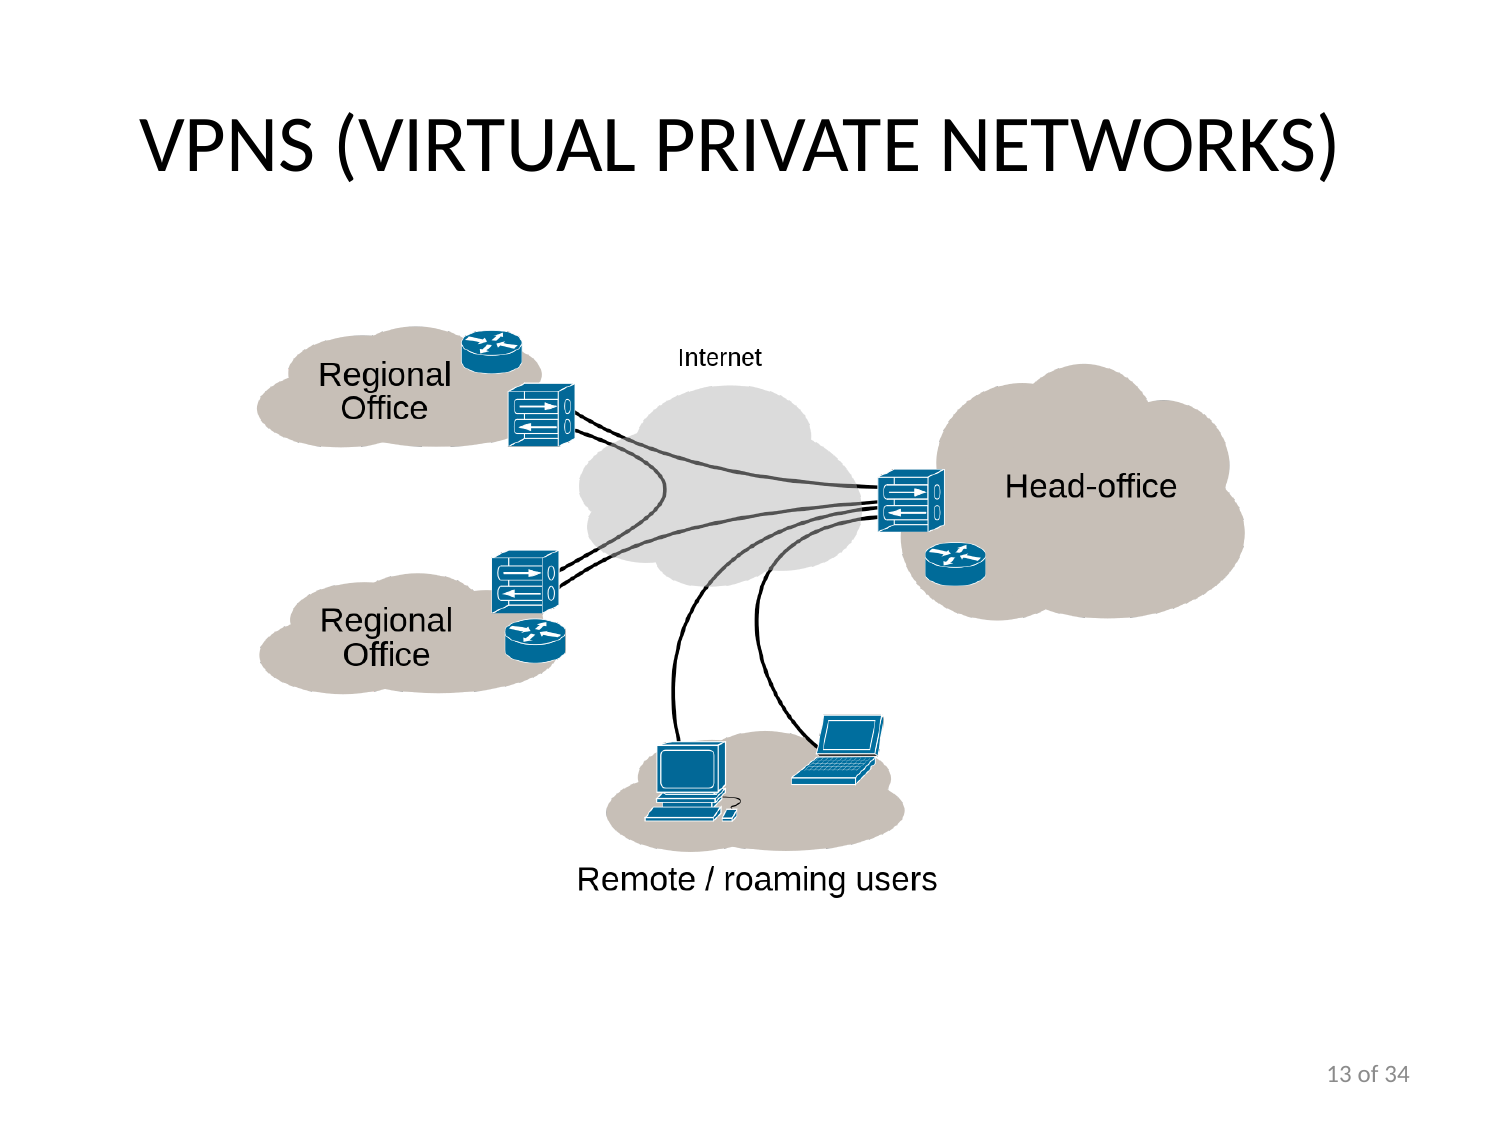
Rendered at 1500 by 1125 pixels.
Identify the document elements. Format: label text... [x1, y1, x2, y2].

title VPNs (Virtual Private Networks) [75, 45, 1425, 233]
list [224, 262, 1276, 918]
slide_number 13 of 34 [1074, 1042, 1425, 1103]
